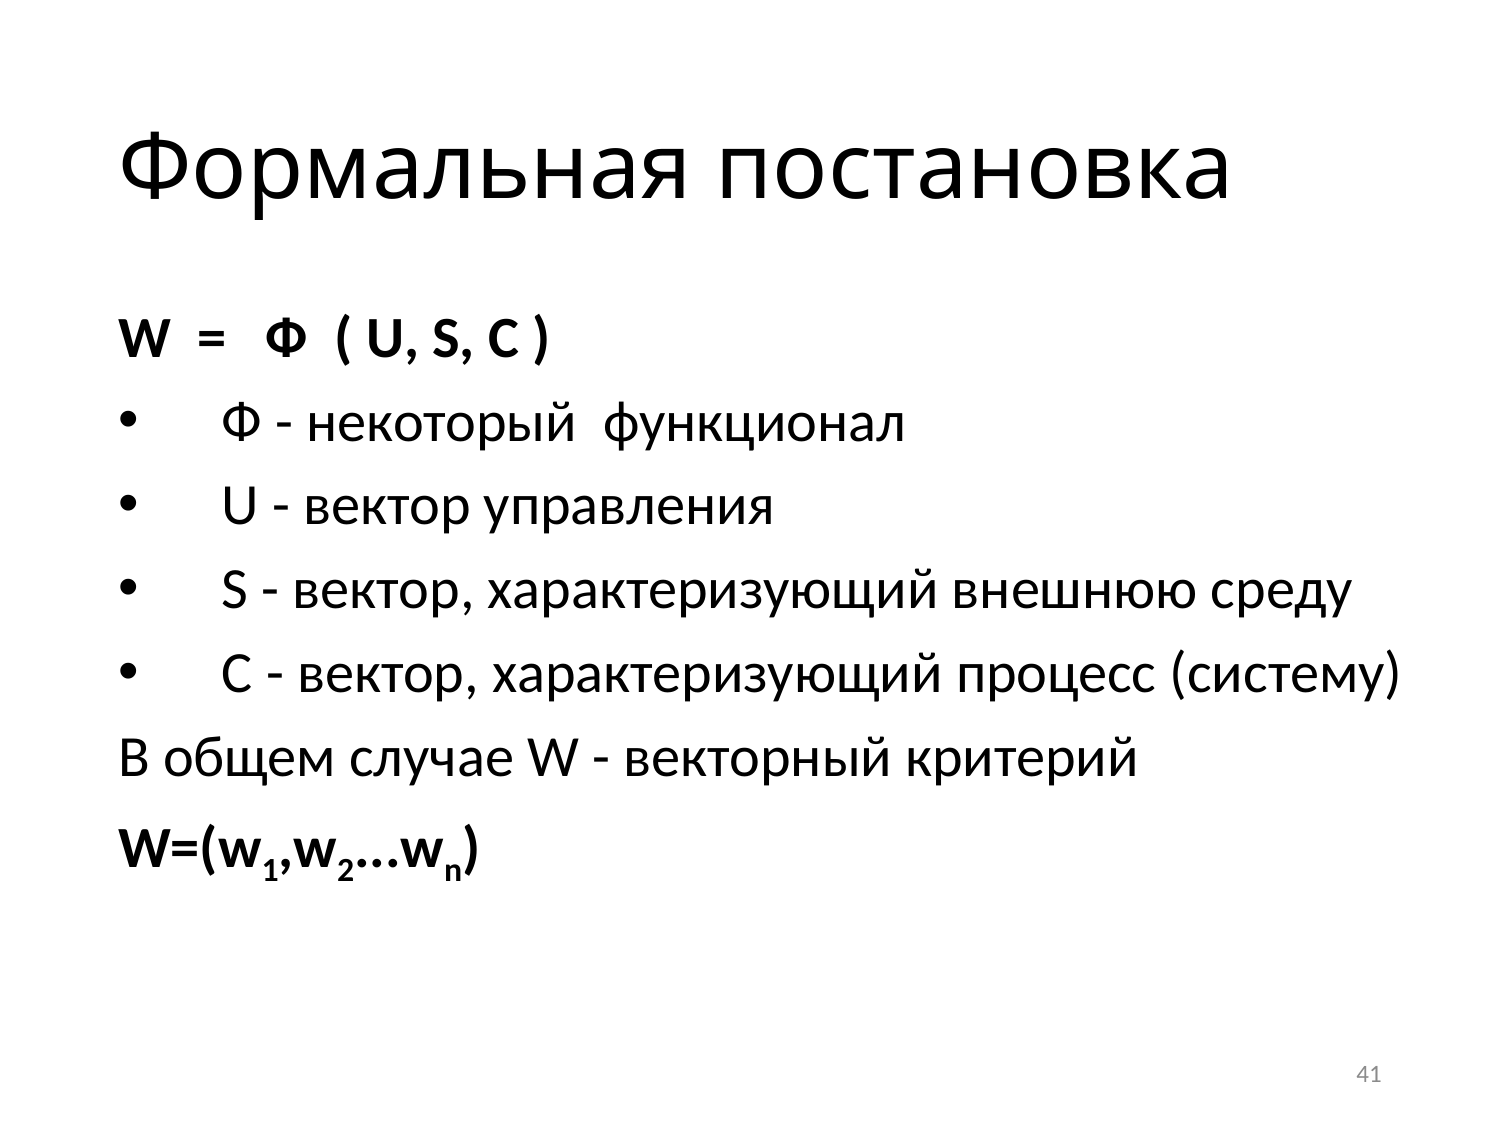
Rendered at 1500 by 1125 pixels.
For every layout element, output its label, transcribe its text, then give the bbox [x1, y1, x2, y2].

slide_number 41 [1059, 1042, 1397, 1103]
list W = Ф ( U, S, C ) Ф - некоторый функционал U - вектор управления S - вектор, характеризующий внешнюю среду C - вектор, характеризующий процесс (систему) В общем случае W - векторный критерий W=(w1,w2...wn) [103, 299, 1480, 1014]
title Формальная постановка [103, 59, 1397, 278]
